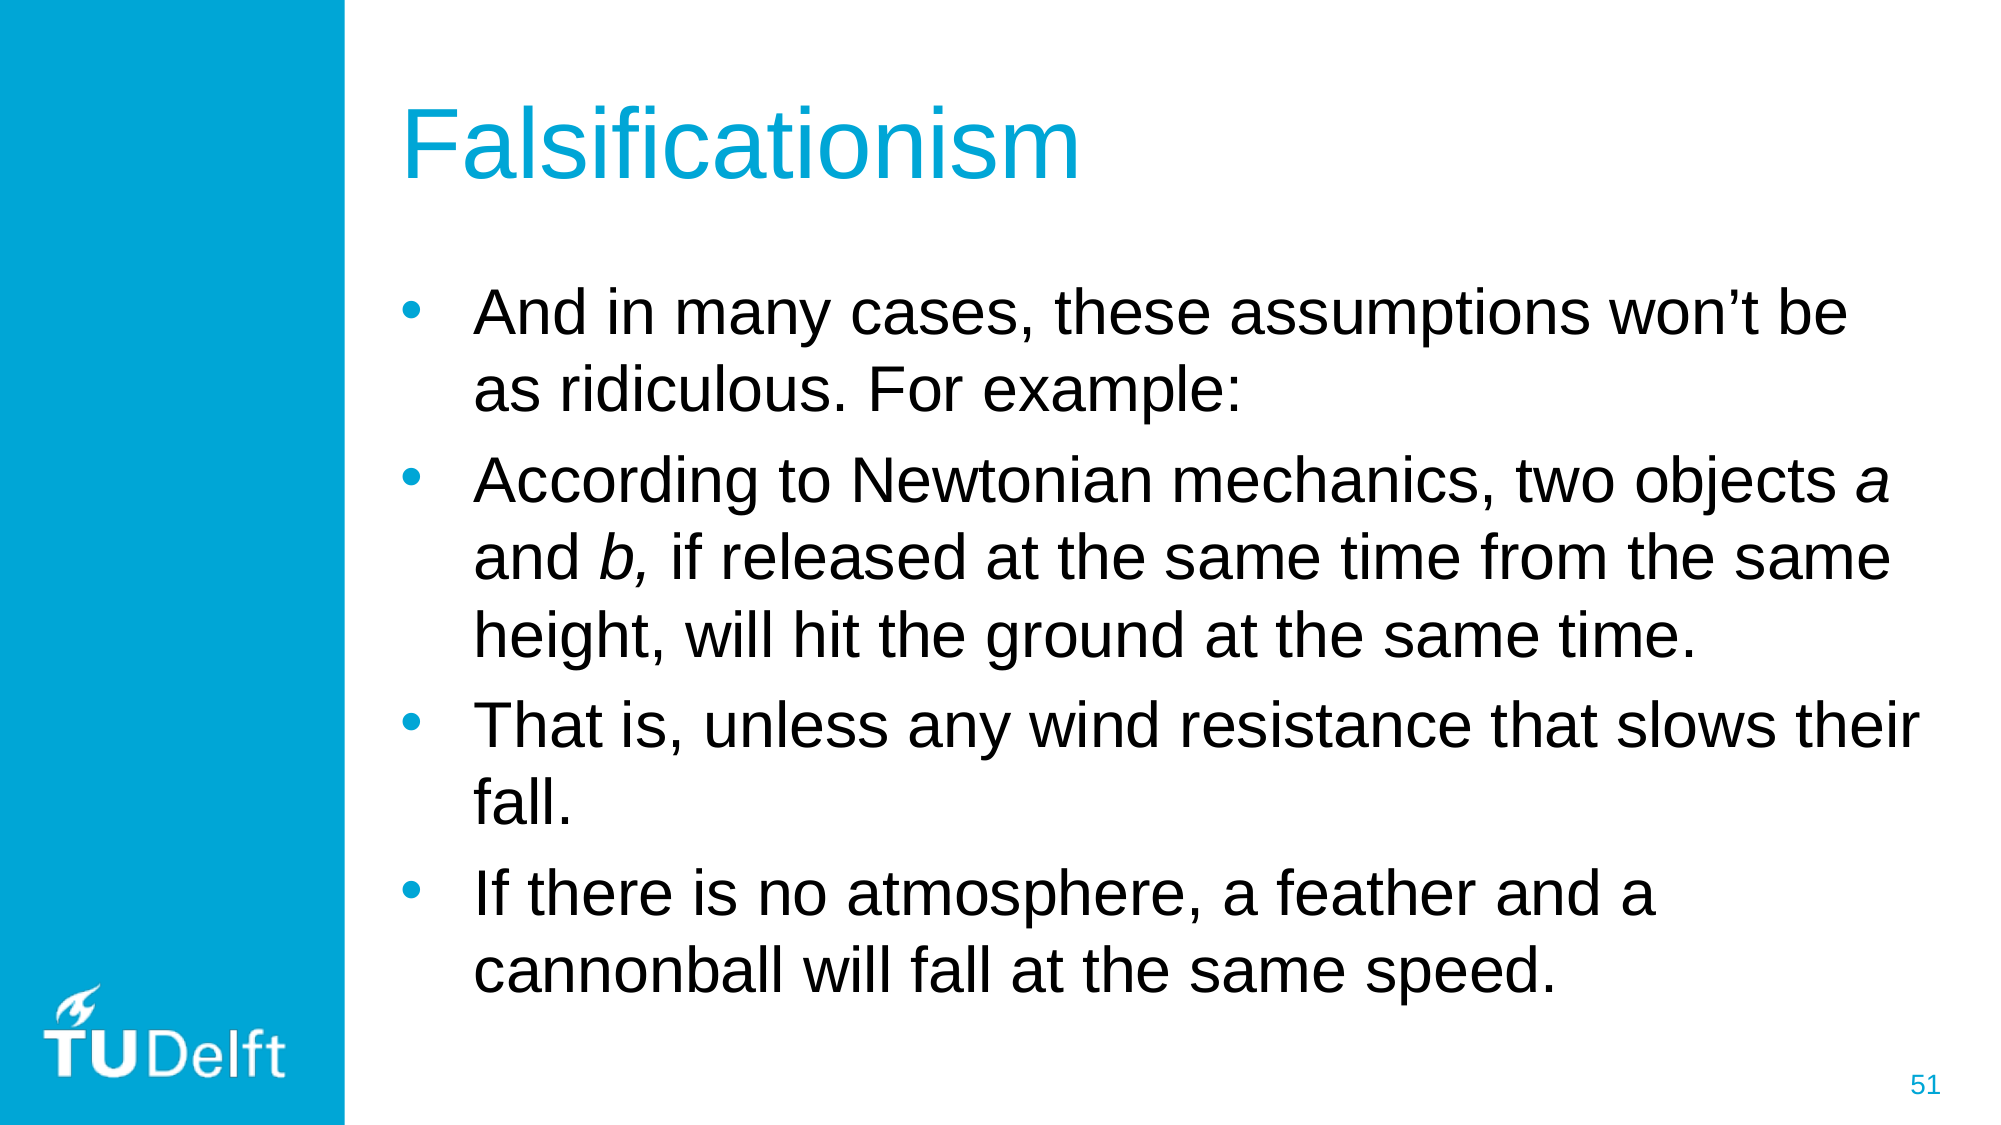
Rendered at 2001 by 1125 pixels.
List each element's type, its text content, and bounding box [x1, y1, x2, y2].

title Falsificationism [385, 45, 1940, 233]
list And in many cases, these assumptions won’t be as ridiculous. For example: According to Newtonian mechanics, two objects a and b, if released at the same time from the same height, will hit the ground at the same time. That is, unless any wind resistance that slows their fall. If there is no atmosphere, a feather and a cannonball will fall at the same speed. [385, 262, 1940, 1025]
